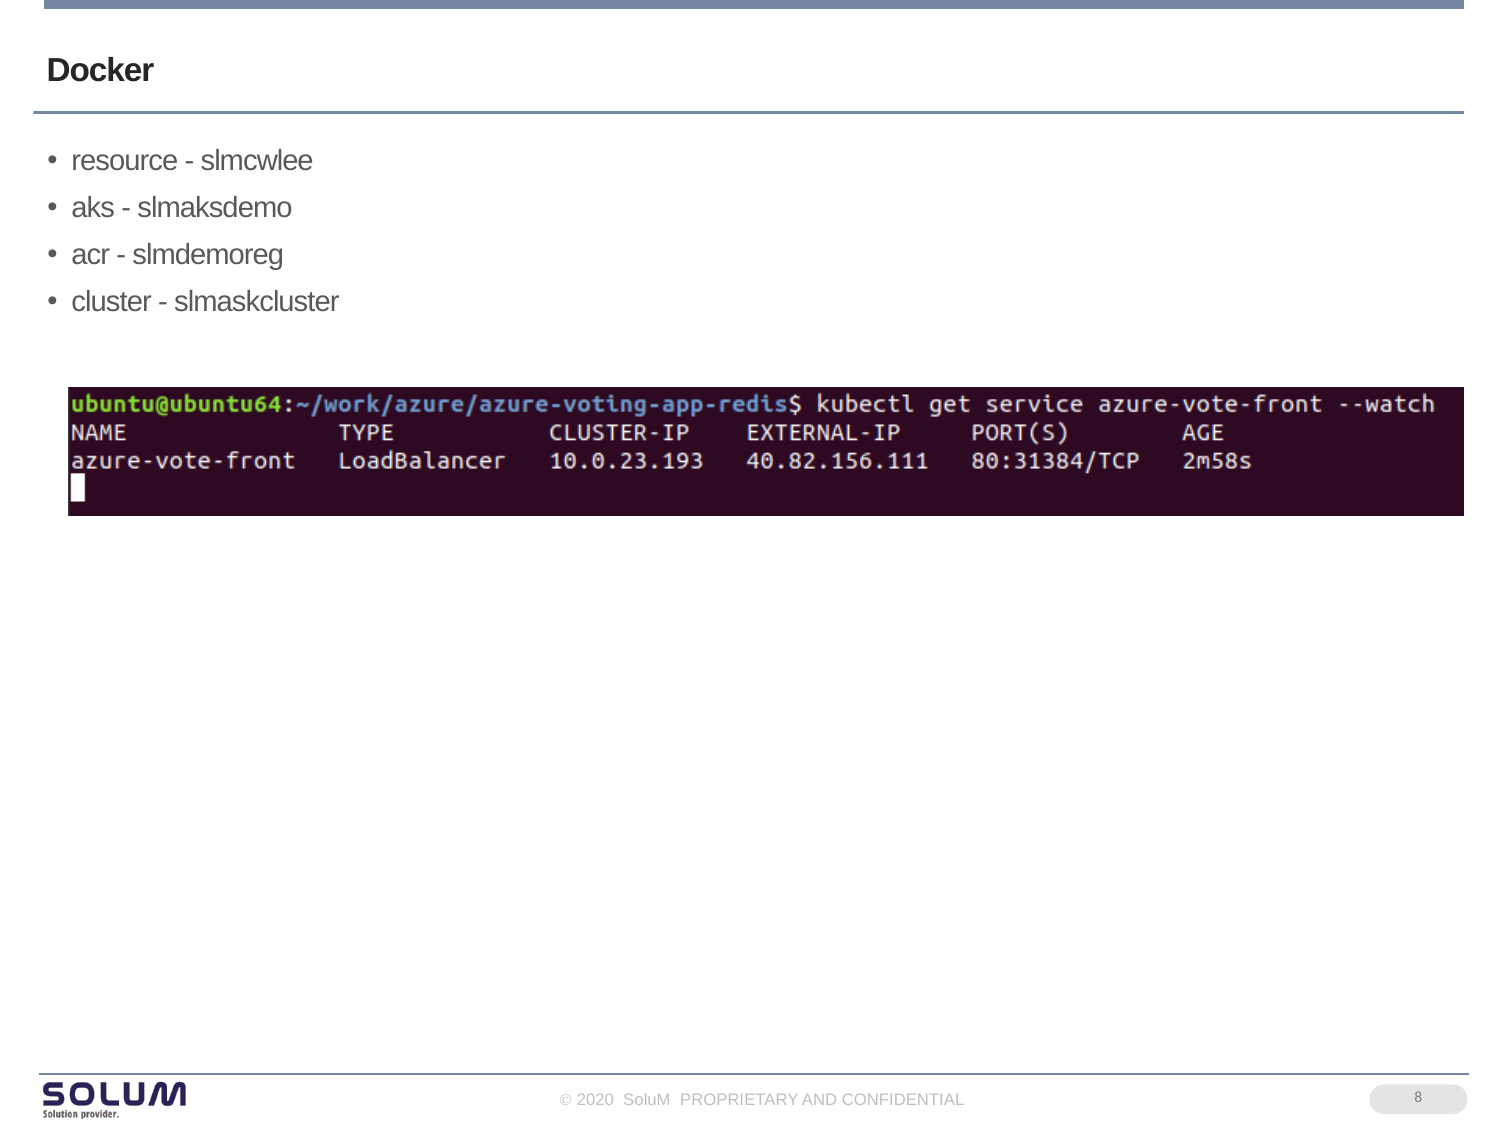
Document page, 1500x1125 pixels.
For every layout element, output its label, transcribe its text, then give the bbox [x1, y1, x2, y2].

subtitle resource - slmcwlee aks - slmaksdemo acr - slmdemoreg cluster - slmaskcluster [33, 137, 1464, 562]
title Docker [46, 28, 1349, 113]
picture [68, 387, 1464, 516]
picture [41, 1080, 187, 1119]
